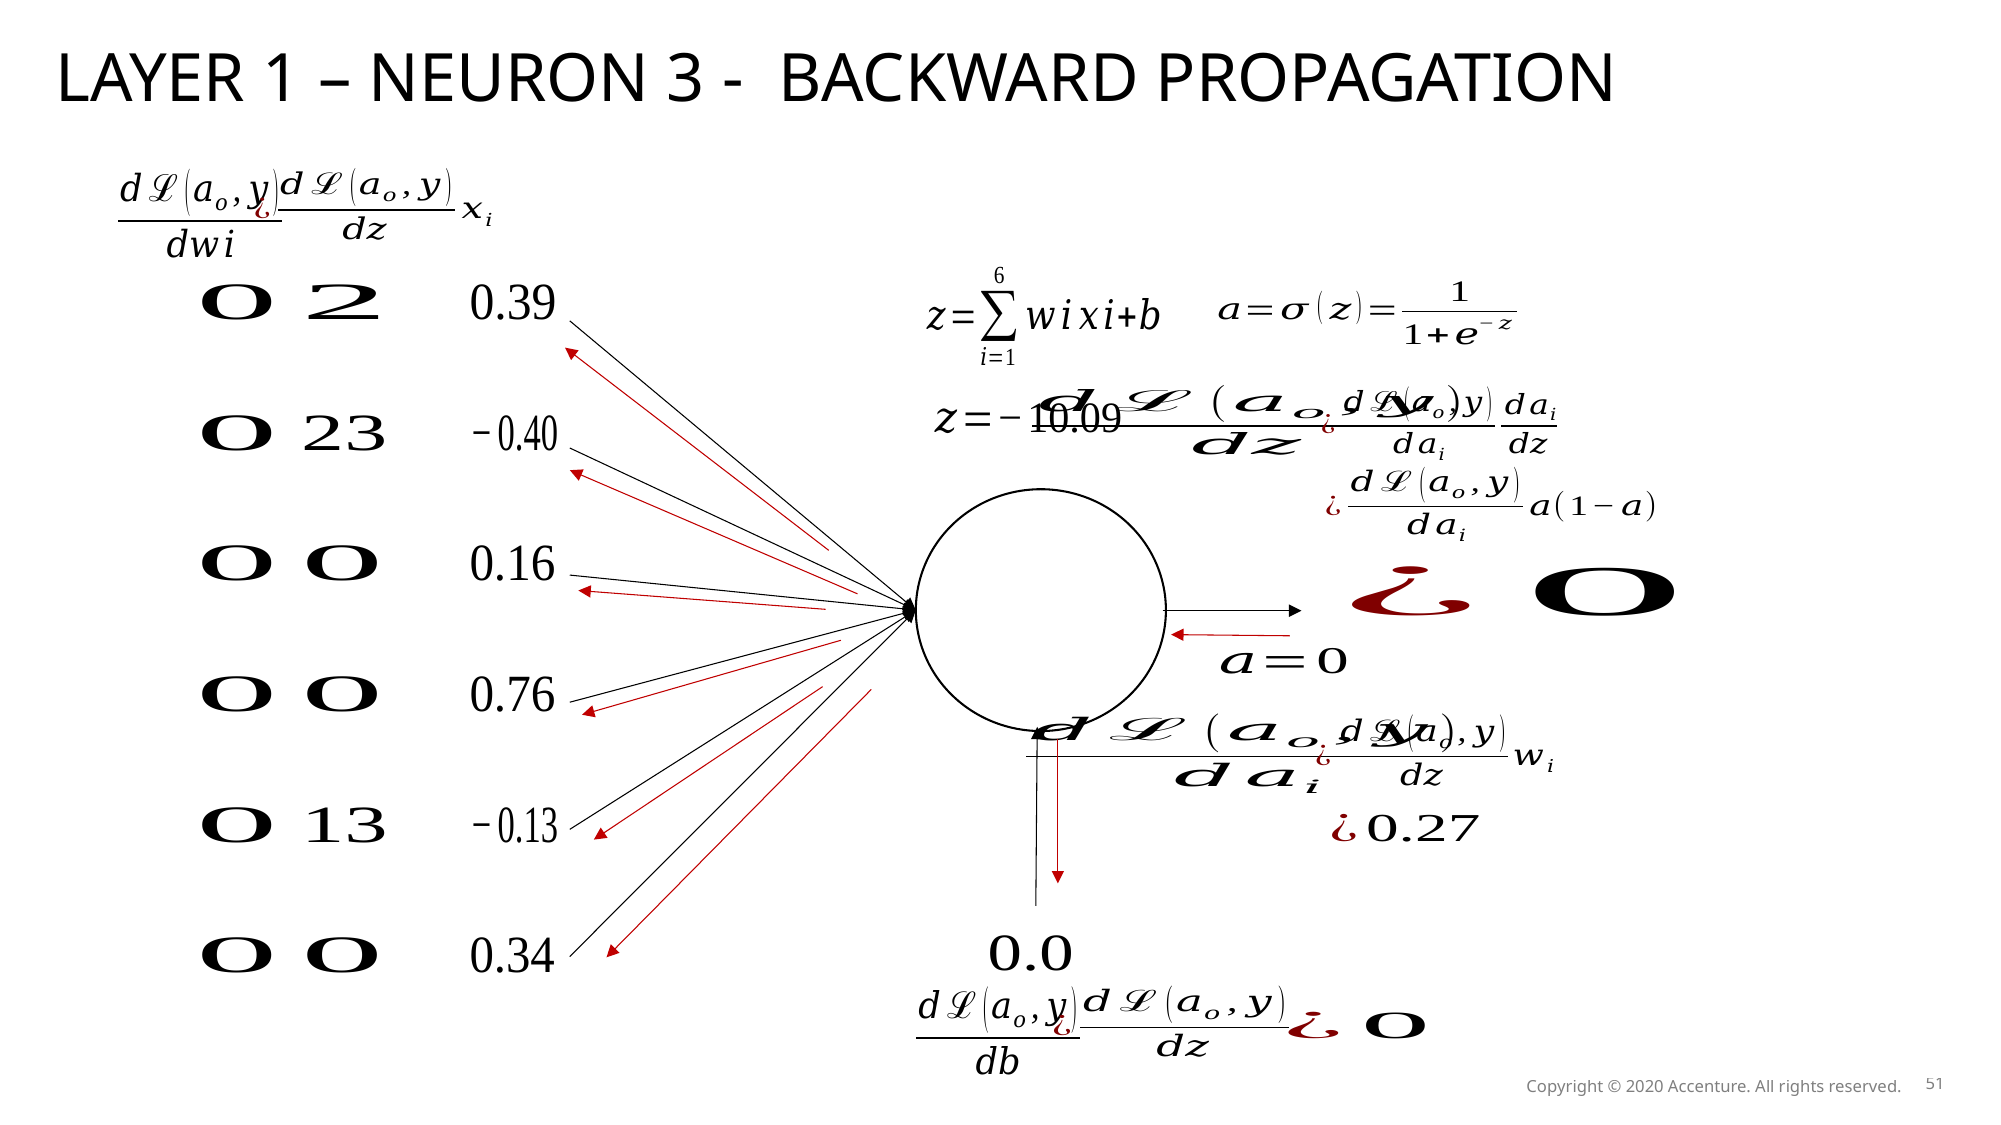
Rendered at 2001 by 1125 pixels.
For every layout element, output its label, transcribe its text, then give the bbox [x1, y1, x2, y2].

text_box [115, 166, 1703, 1082]
title Layer 1 – neuron 3 - backward propagation [55, 56, 1945, 113]
